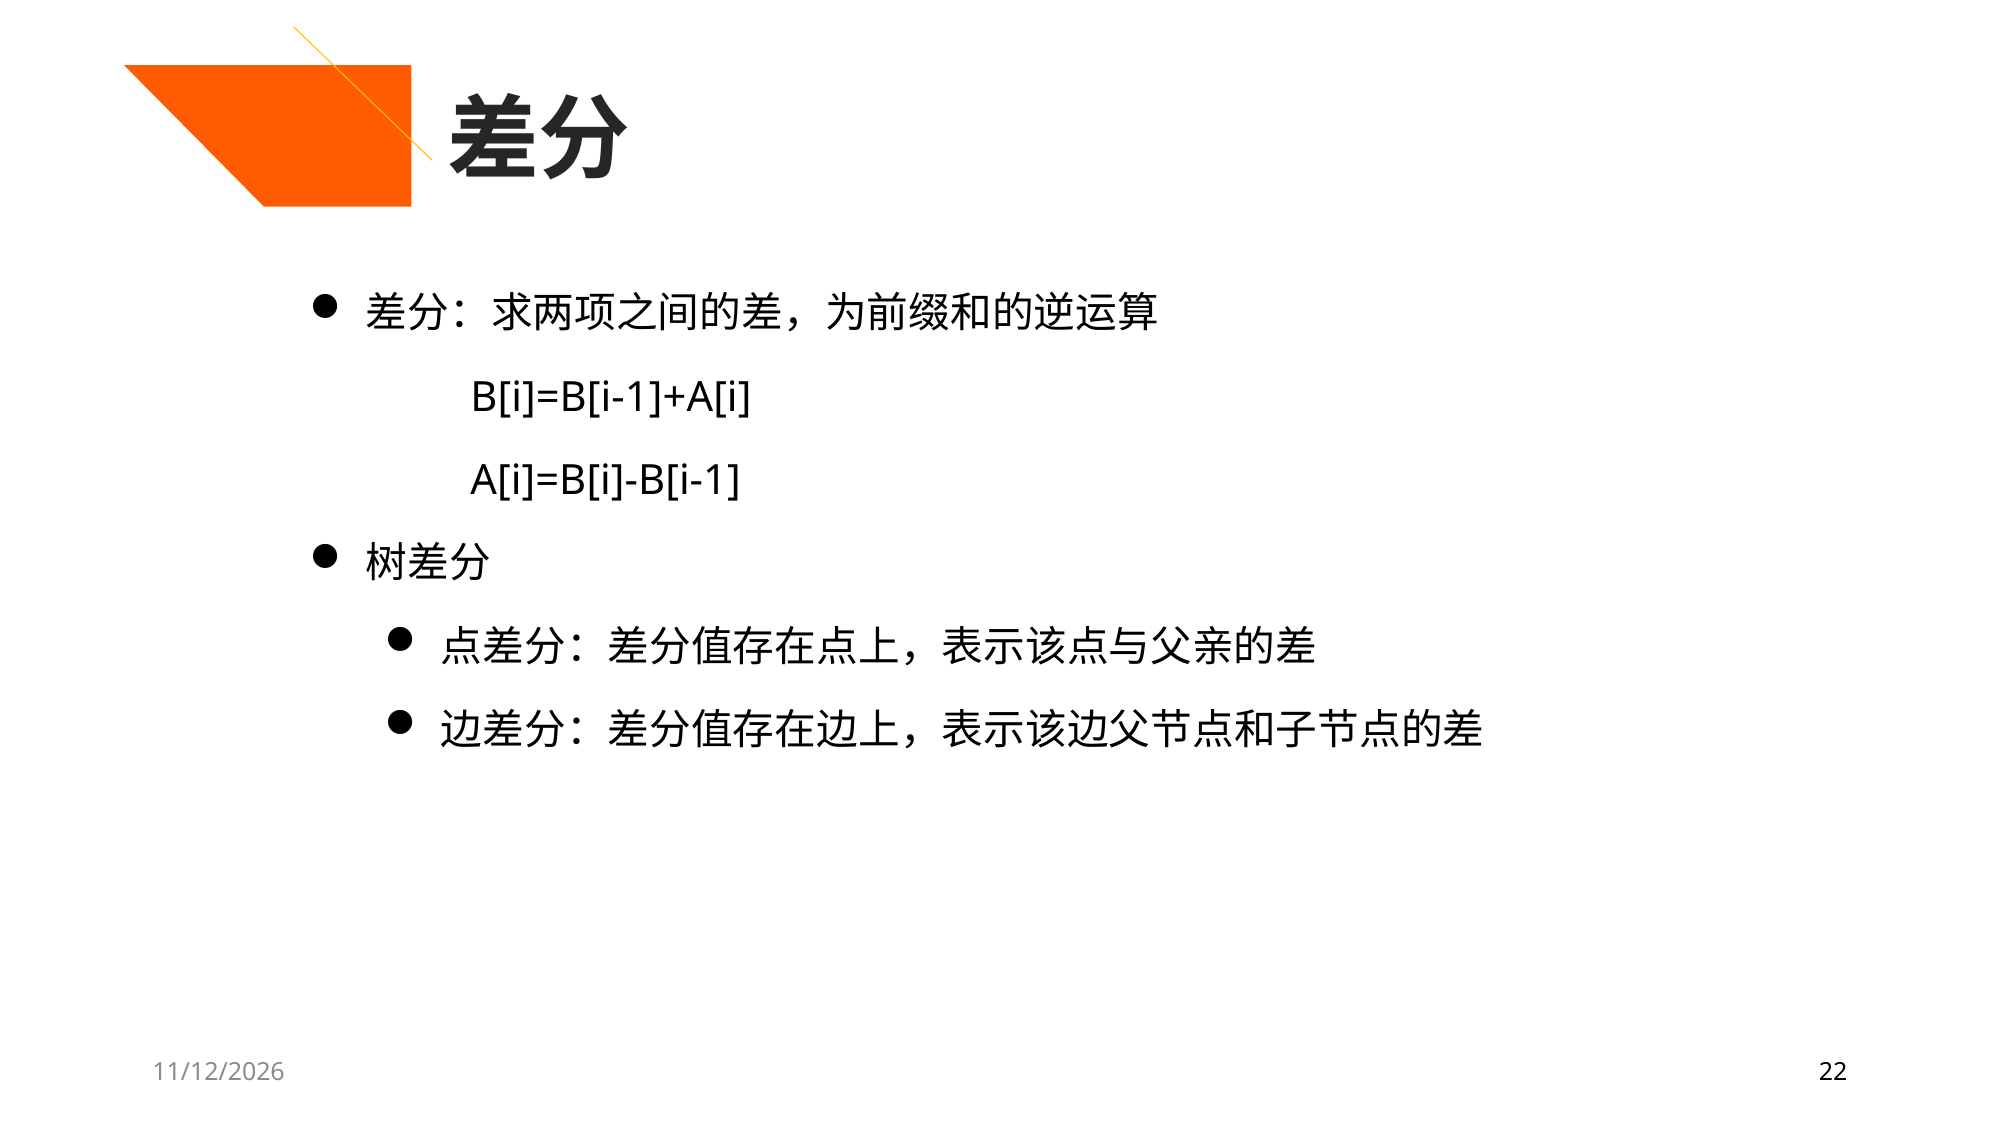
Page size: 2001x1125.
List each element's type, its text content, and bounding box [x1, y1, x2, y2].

text_box 差分 [433, 72, 1617, 198]
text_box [124, 26, 433, 207]
text_box 差分：求两项之间的差，为前缀和的逆运算 B[i]=B[i-1]+A[i] A[i]=B[i]-B[i-1] 树差分 点差分：差分值存在点上，表示该点与父亲的差 边差分：差分值存在边上，表示该边父节点和子节点的差 [294, 245, 1706, 927]
slide_number 22 [1412, 1042, 1863, 1103]
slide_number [137, 1042, 588, 1103]
